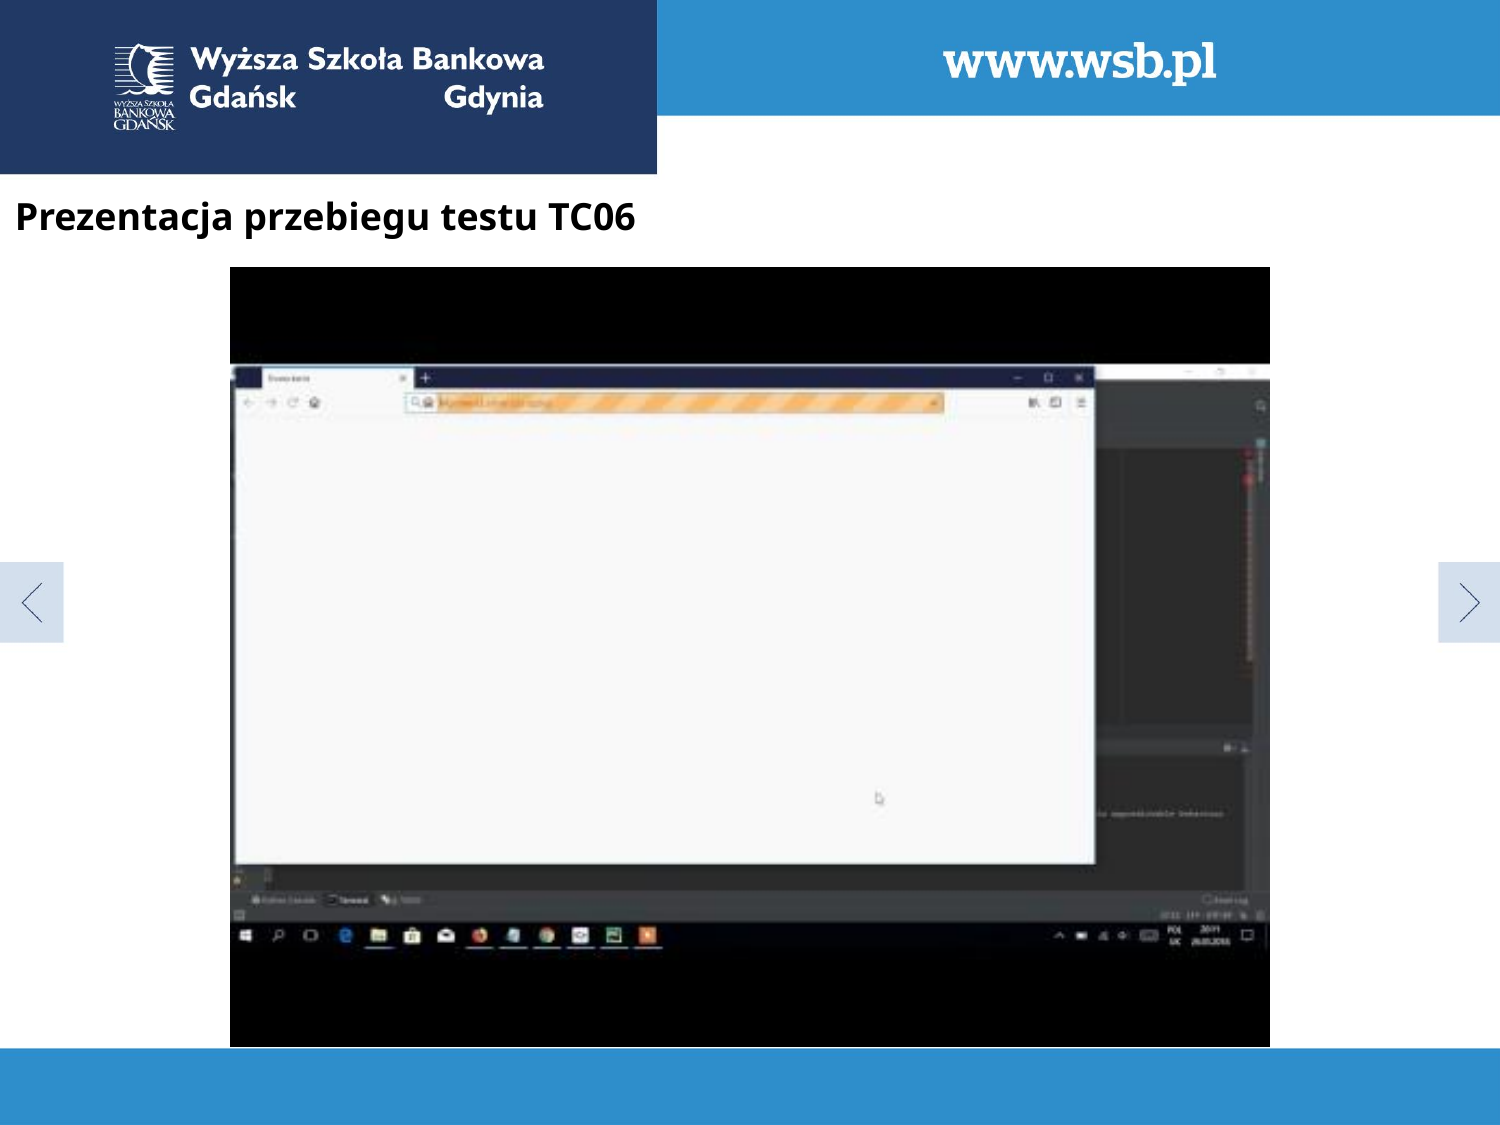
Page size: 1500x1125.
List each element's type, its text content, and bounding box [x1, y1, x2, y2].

picture [0, 0, 1500, 177]
text_box Prezentacja przebiegu testu TC06 [0, 177, 1500, 276]
picture [0, 266, 1500, 1125]
